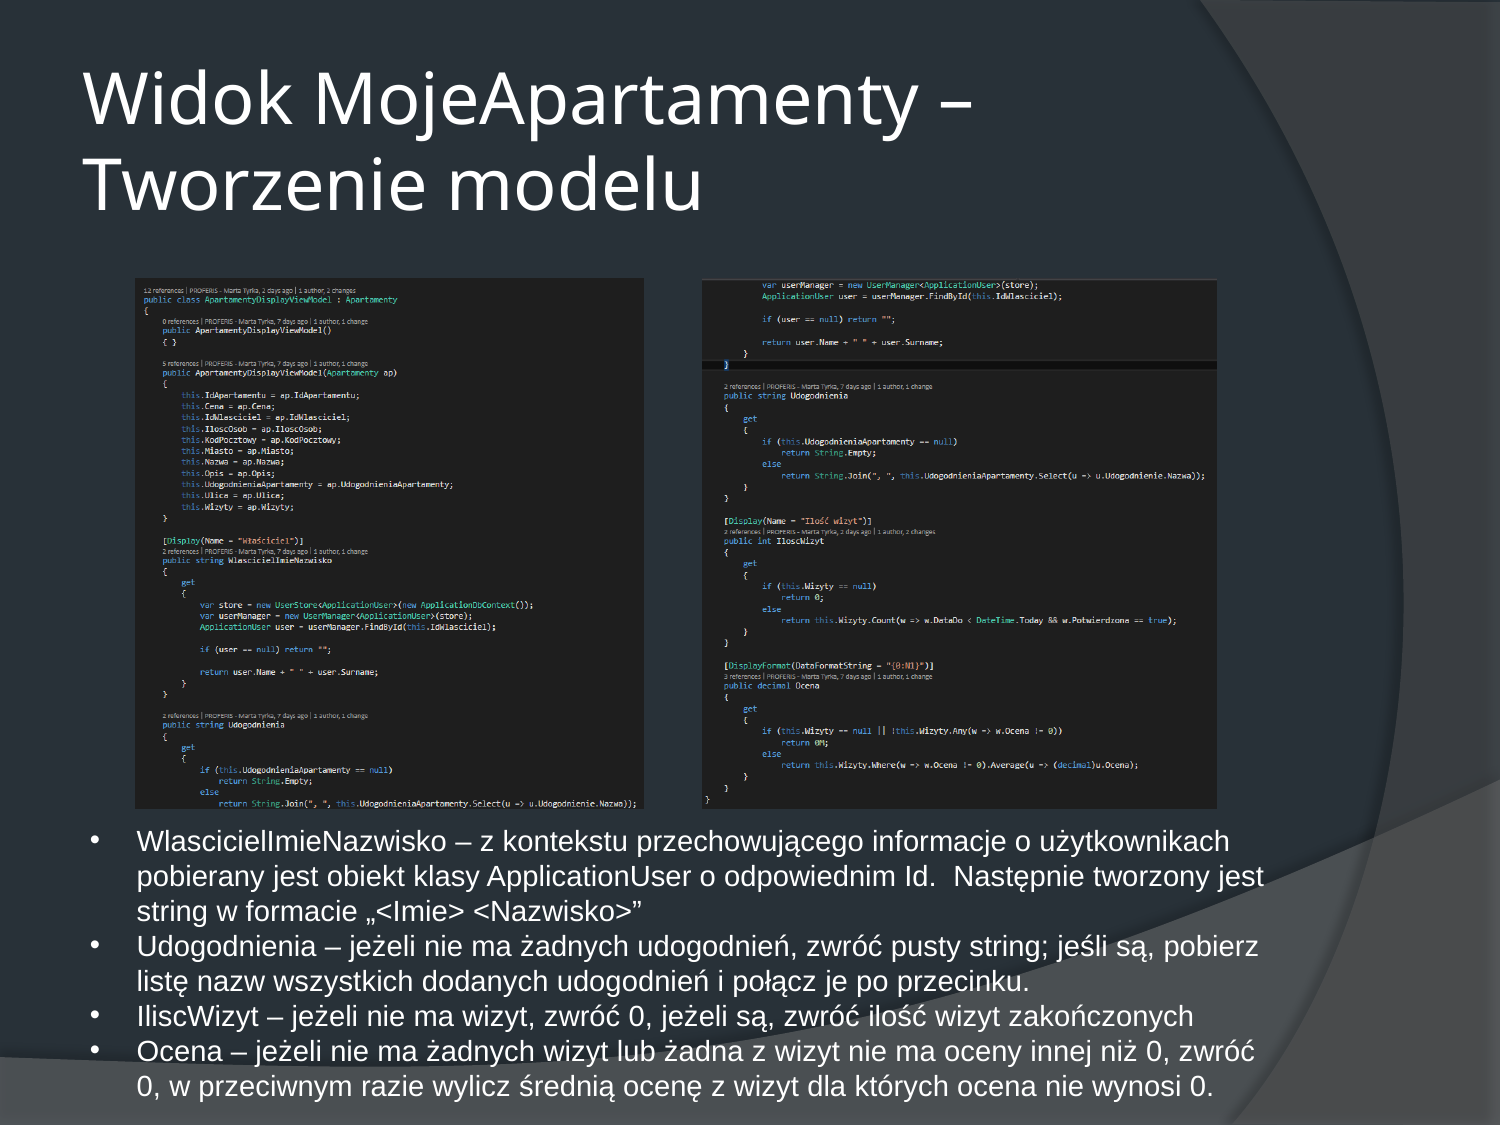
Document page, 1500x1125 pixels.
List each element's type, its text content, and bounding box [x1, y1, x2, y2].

title Widok MojeApartamenty – Tworzenie modelu [75, 45, 1300, 233]
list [135, 278, 644, 809]
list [702, 278, 1218, 809]
text_box WlascicielImieNazwisko – z kontekstu przechowującego informacje o użytkownikach pobierany jest obiekt klasy ApplicationUser o odpowiednim Id. Następnie tworzony jest string w formacie „<Imie> <Nazwisko>” Udogodnienia – jeżeli nie ma żadnych udogodnień, zwróć pusty string; jeśli są, pobierz listę nazw wszystkich dodanych udogodnień i połącz je po przecinku. IliscWizyt – jeżeli nie ma wizyt, zwróć 0, jeżeli są, zwróć ilość wizyt zakończonych Ocena – jeżeli nie ma żadnych wizyt lub żadna z wizyt nie ma oceny innej niż 0, zwróć 0, w przeciwnym razie wylicz średnią ocenę z wizyt dla których ocena nie wynosi 0. [75, 814, 1300, 1110]
